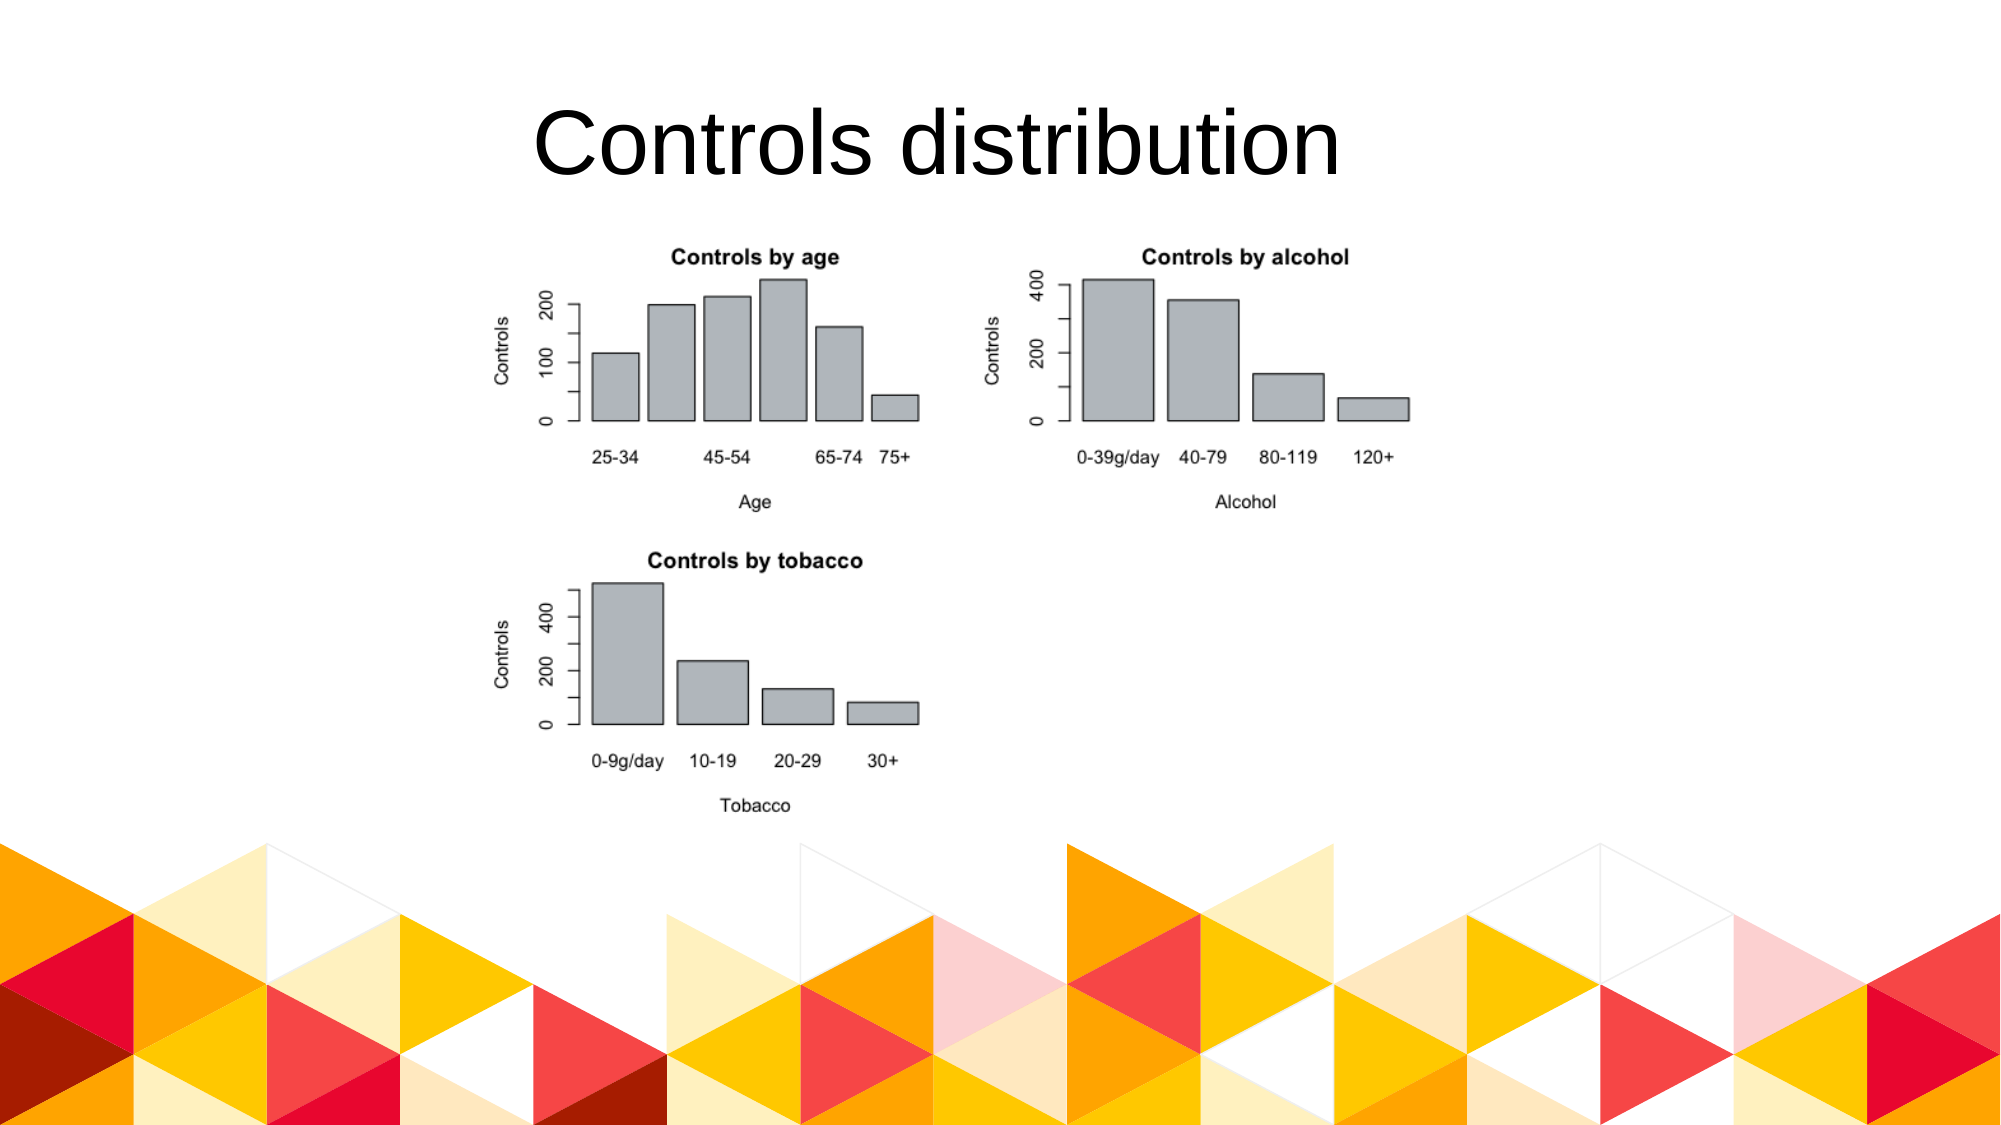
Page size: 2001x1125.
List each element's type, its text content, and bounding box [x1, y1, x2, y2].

text_box Controls distribution [517, 54, 1441, 201]
picture [488, 234, 1470, 840]
